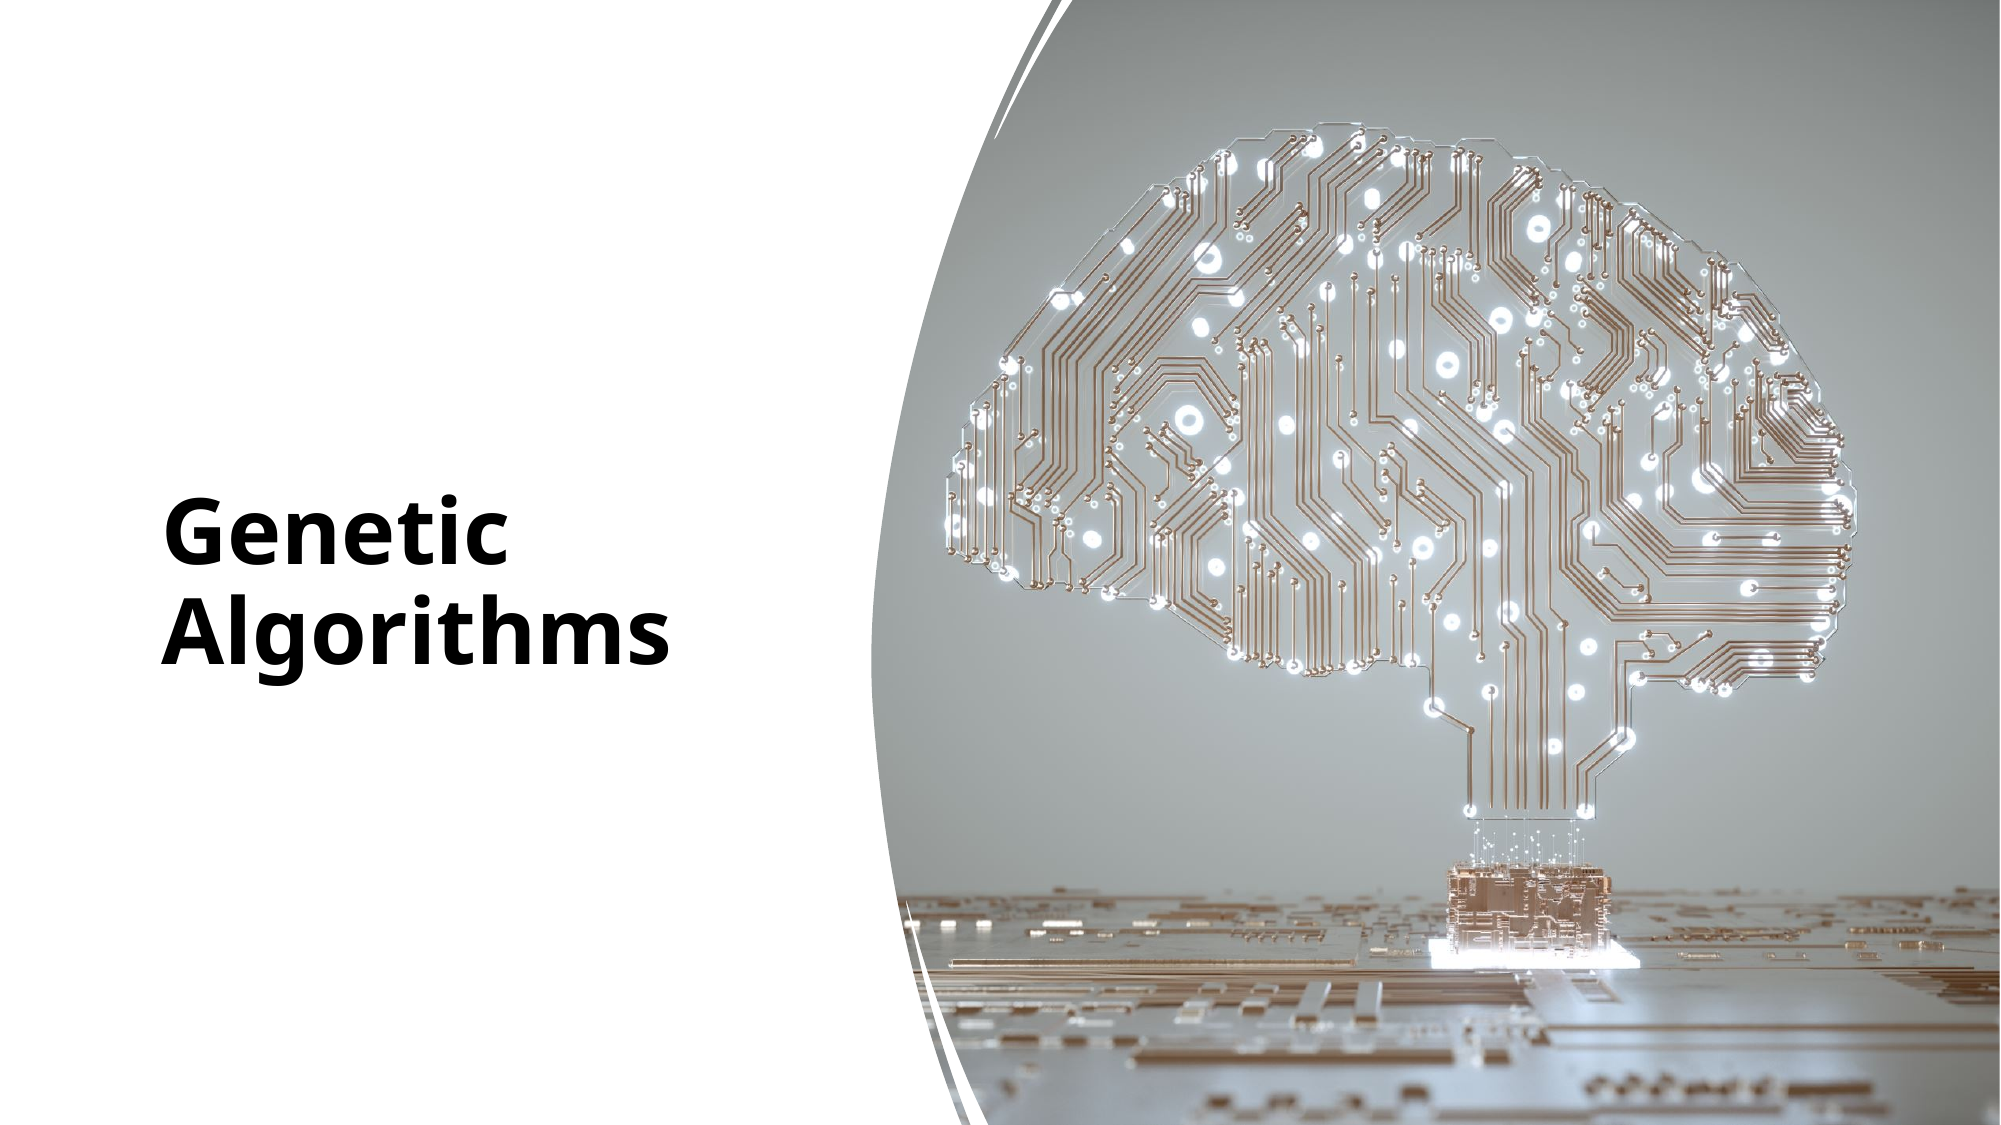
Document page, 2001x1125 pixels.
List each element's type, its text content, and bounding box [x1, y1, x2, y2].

picture [871, 0, 2000, 1125]
title Genetic Algorithms [146, 106, 871, 692]
